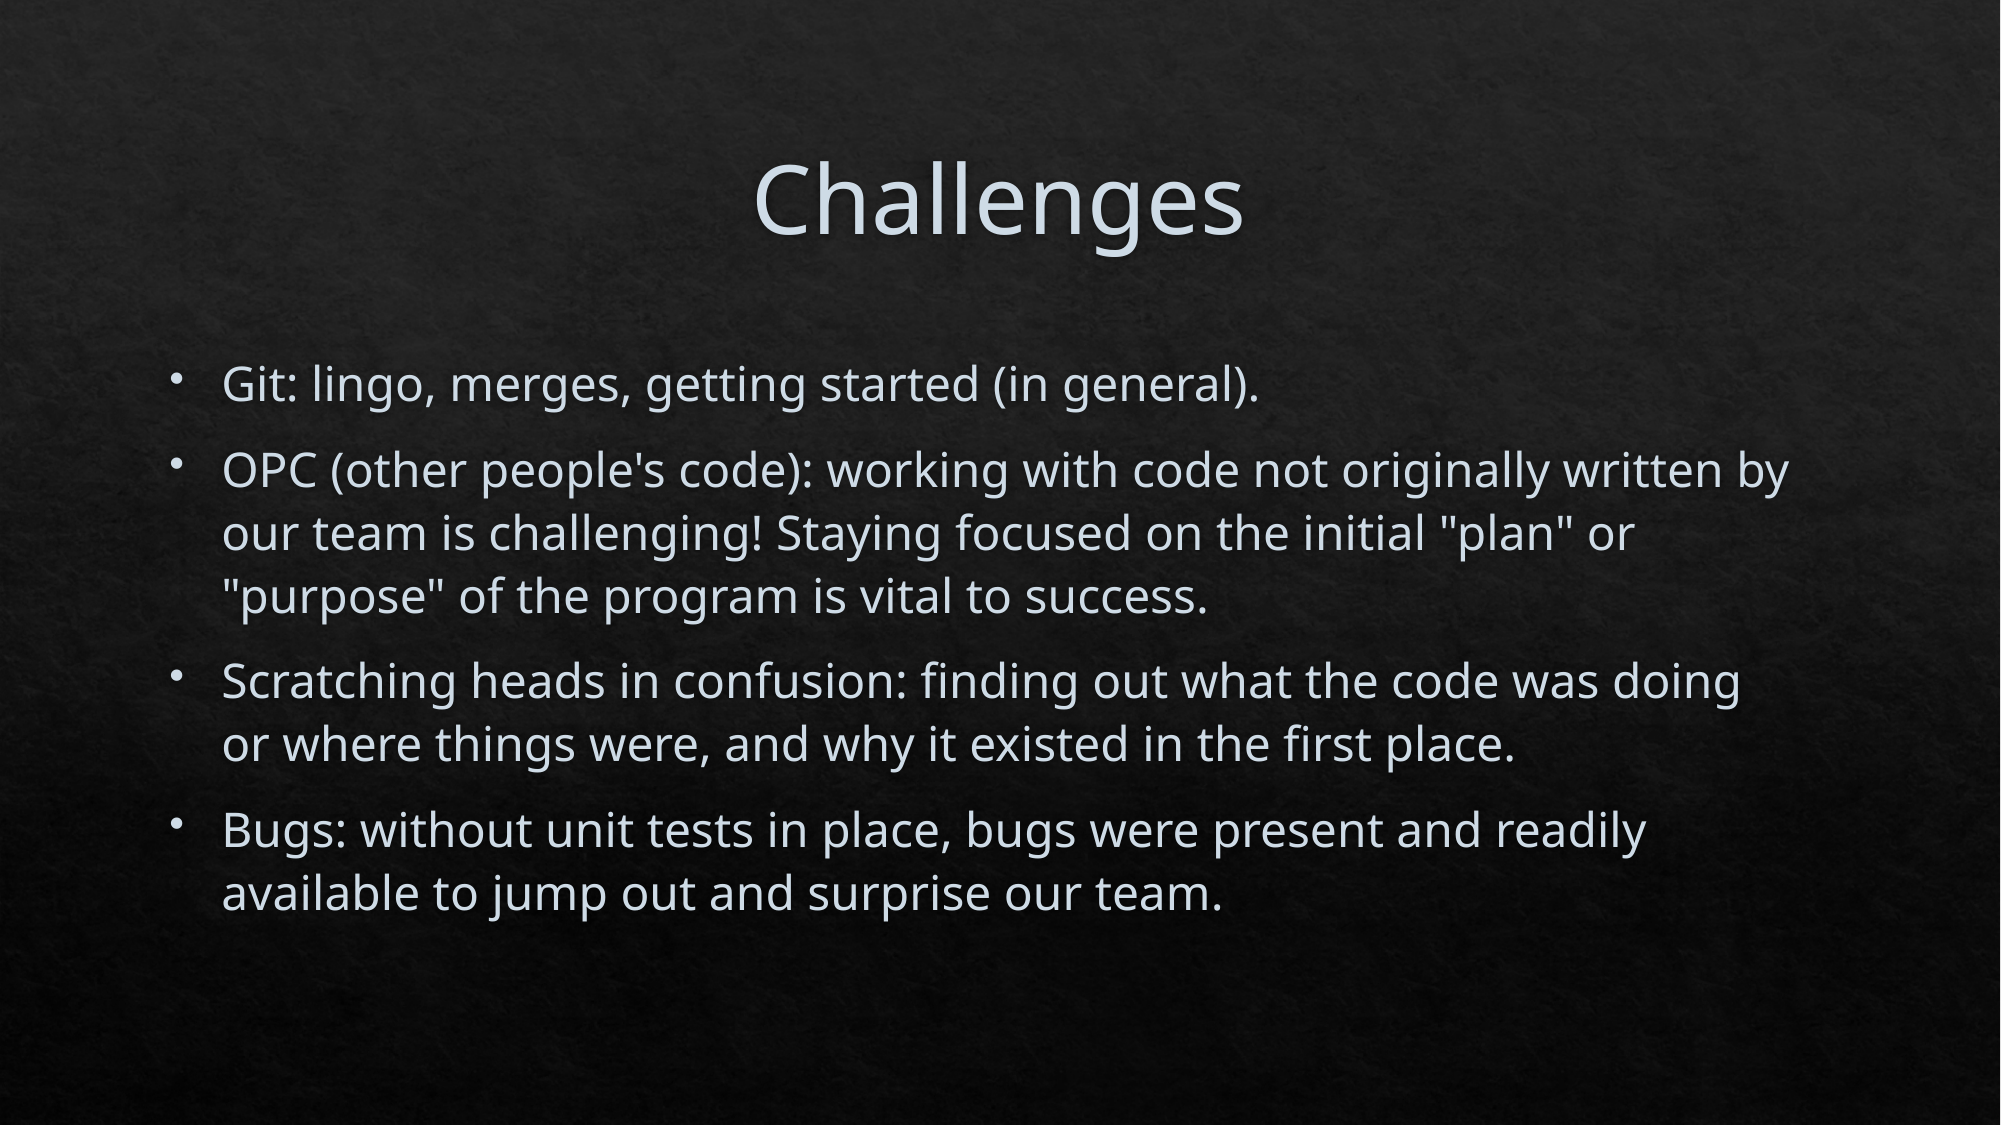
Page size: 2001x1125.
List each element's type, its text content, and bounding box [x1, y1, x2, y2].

list Git: lingo, merges, getting started (in general). OPC (other people's code): working with code not originally written by our team is challenging! Staying focused on the initial "plan" or "purpose" of the program is vital to success. Scratching heads in confusion: finding out what the code was doing or where things were, and why it existed in the first place. Bugs: without unit tests in place, bugs were present and readily available to jump out and surprise our team. [149, 340, 1849, 950]
title Challenges [149, 99, 1849, 307]
